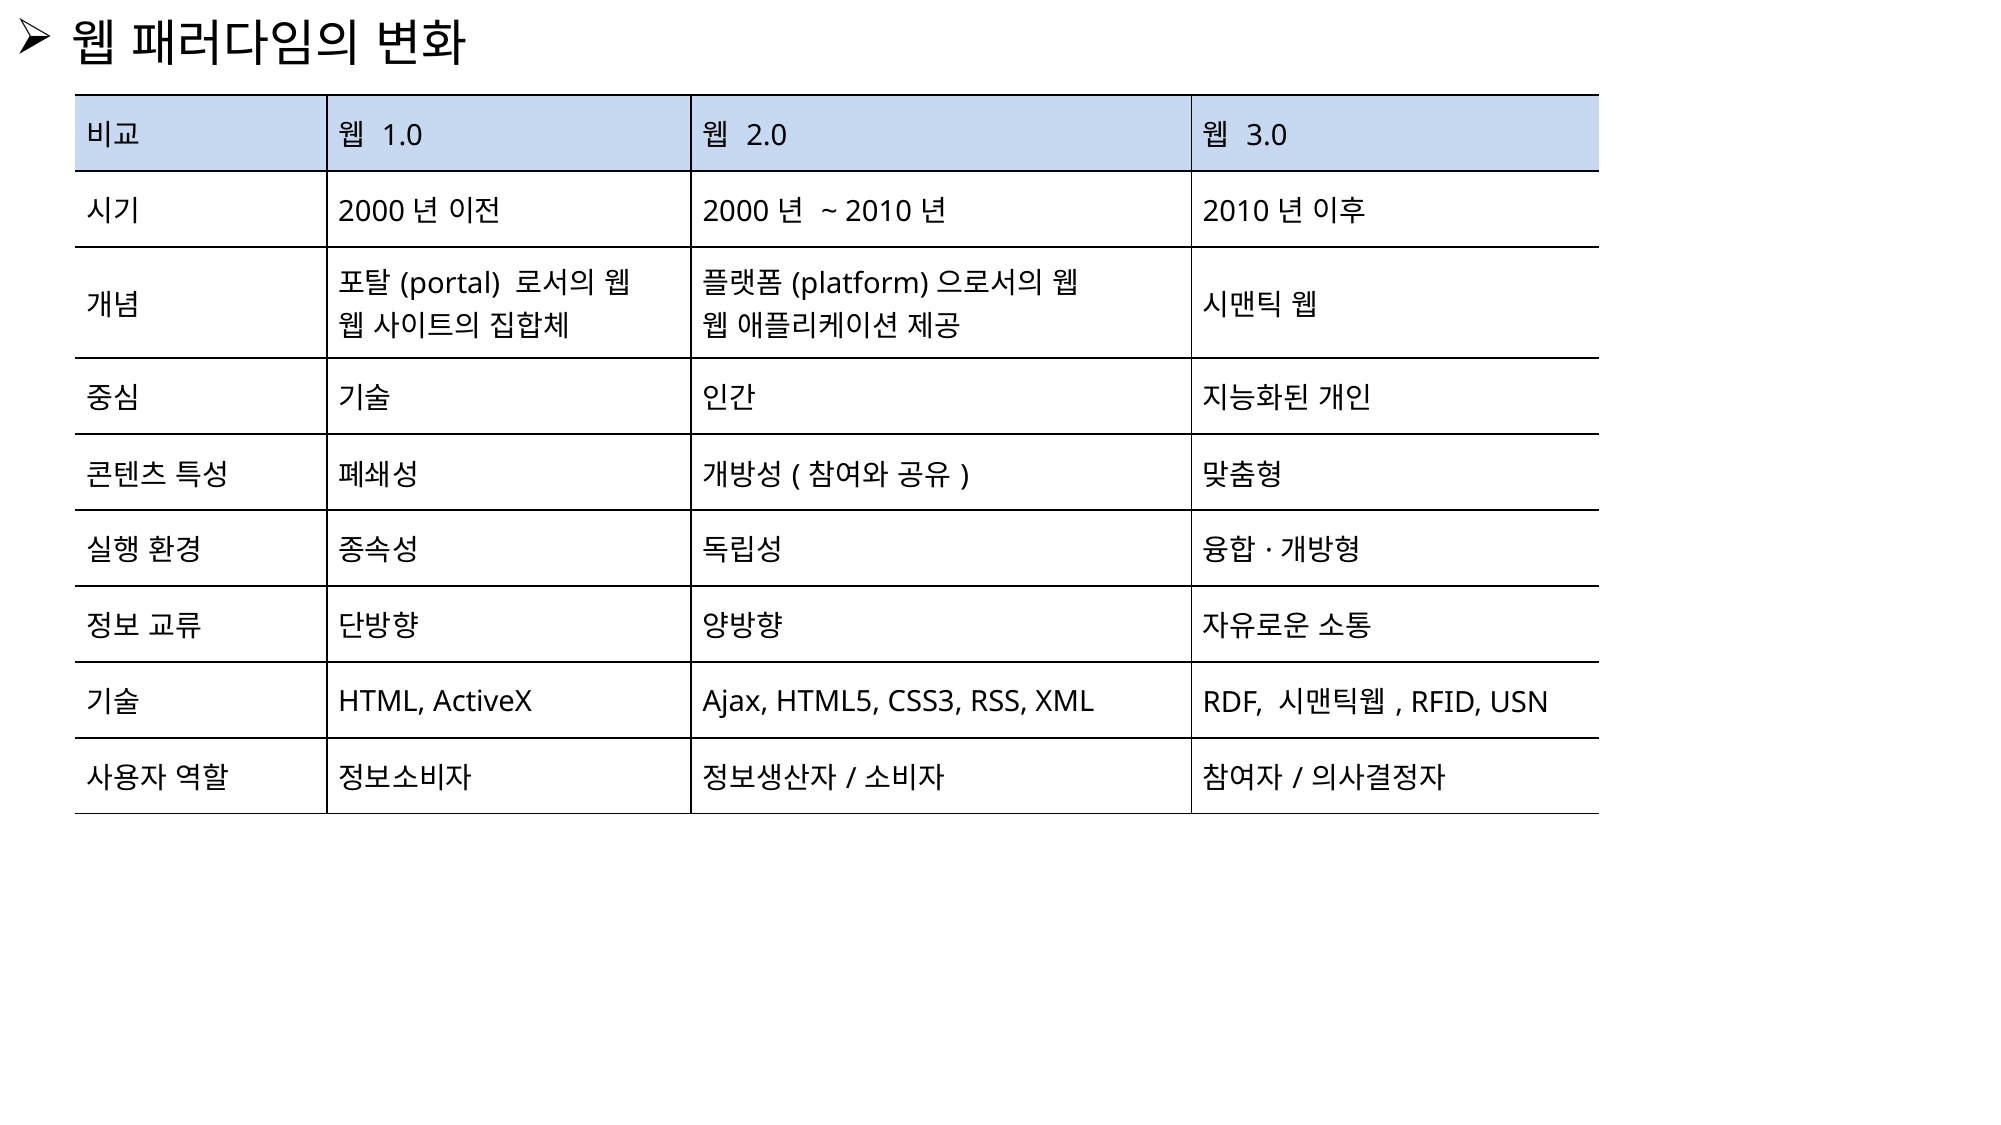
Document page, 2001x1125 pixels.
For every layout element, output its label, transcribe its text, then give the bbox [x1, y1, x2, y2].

table_cell 플랫폼(platform)으로서의 웹 웹 애플리케이션 제공 [692, 248, 1191, 357]
table_cell RDF, 시맨틱웹, RFID, USN [1192, 663, 1599, 737]
table_cell 개념 [75, 248, 326, 357]
table_cell 개방성(참여와 공유) [692, 435, 1191, 509]
table_cell 실행 환경 [75, 511, 326, 585]
table_header 비교 [75, 96, 326, 170]
title 웹 패러다임의 변화 [0, 41, 26, 50]
table_header 웹 3.0 [1192, 96, 1599, 170]
table_cell 2000년 ~ 2010년 [692, 172, 1191, 246]
table_cell 폐쇄성 [328, 435, 690, 509]
table_cell 시기 [75, 172, 326, 246]
table_cell 양방향 [692, 587, 1191, 661]
table_cell 참여자/의사결정자 [1192, 739, 1599, 813]
table_cell 포탈(portal) 로서의 웹 웹 사이트의 집합체 [328, 248, 690, 357]
title 웹 패러다임의 변화 [27, 41, 774, 50]
table_cell 기술 [328, 359, 690, 433]
table_cell HTML, ActiveX [328, 663, 690, 737]
table_cell 정보 교류 [75, 587, 326, 661]
table_cell 정보소비자 [328, 739, 690, 813]
table_cell 정보생산자/소비자 [692, 739, 1191, 813]
table_cell 시맨틱 웹 [1192, 248, 1599, 357]
table_cell 중심 [75, 359, 326, 433]
table_cell 사용자 역할 [75, 739, 326, 813]
table_cell 콘텐츠 특성 [75, 435, 326, 509]
table_header 웹 1.0 [328, 96, 690, 170]
table_cell 종속성 [328, 511, 690, 585]
table_cell 2000년 이전 [328, 172, 690, 246]
table_cell 자유로운 소통 [1192, 587, 1599, 661]
table_cell 인간 [692, 359, 1191, 433]
table_cell 지능화된 개인 [1192, 359, 1599, 433]
table_cell 독립성 [692, 511, 1191, 585]
table_cell 2010년 이후 [1192, 172, 1599, 246]
table_header 웹 2.0 [692, 96, 1191, 170]
table_cell 맞춤형 [1192, 435, 1599, 509]
table_cell 융합·개방형 [1192, 511, 1599, 585]
table_cell 기술 [75, 663, 326, 737]
table_cell 단방향 [328, 587, 690, 661]
table_cell Ajax, HTML5, CSS3, RSS, XML [692, 663, 1191, 737]
